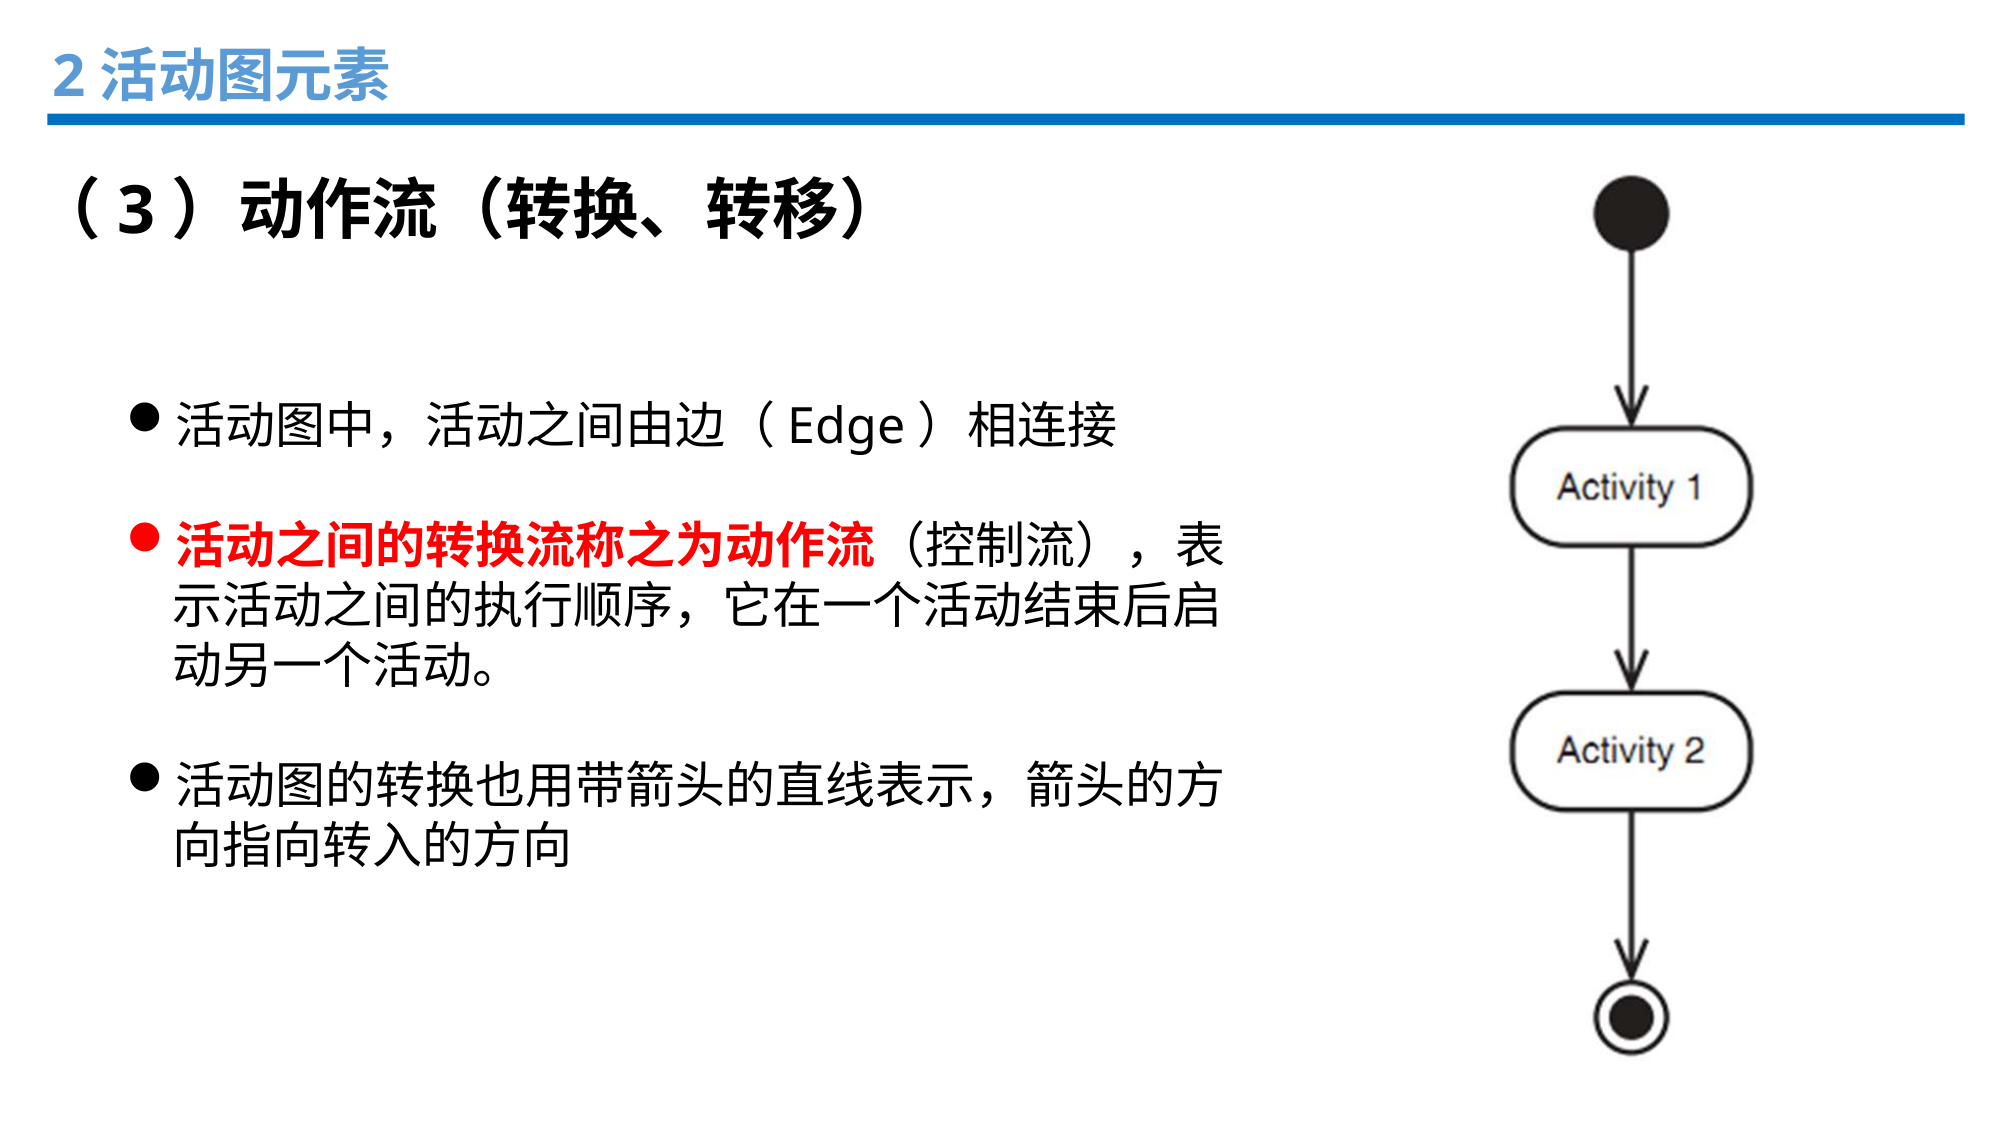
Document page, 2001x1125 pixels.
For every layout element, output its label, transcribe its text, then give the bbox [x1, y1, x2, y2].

text_box 活动图中，活动之间由边（Edge）相连接 活动之间的转换流称之为动作流（控制流），表示活动之间的执行顺序，它在一个活动结束后启动另一个活动。 活动图的转换也用带箭头的直线表示，箭头的方向指向转入的方向 [111, 386, 1260, 926]
text_box （3）动作流（转换、转移） [19, 159, 921, 254]
picture [1486, 159, 1776, 1065]
text_box 2活动图元素 [37, 30, 406, 116]
